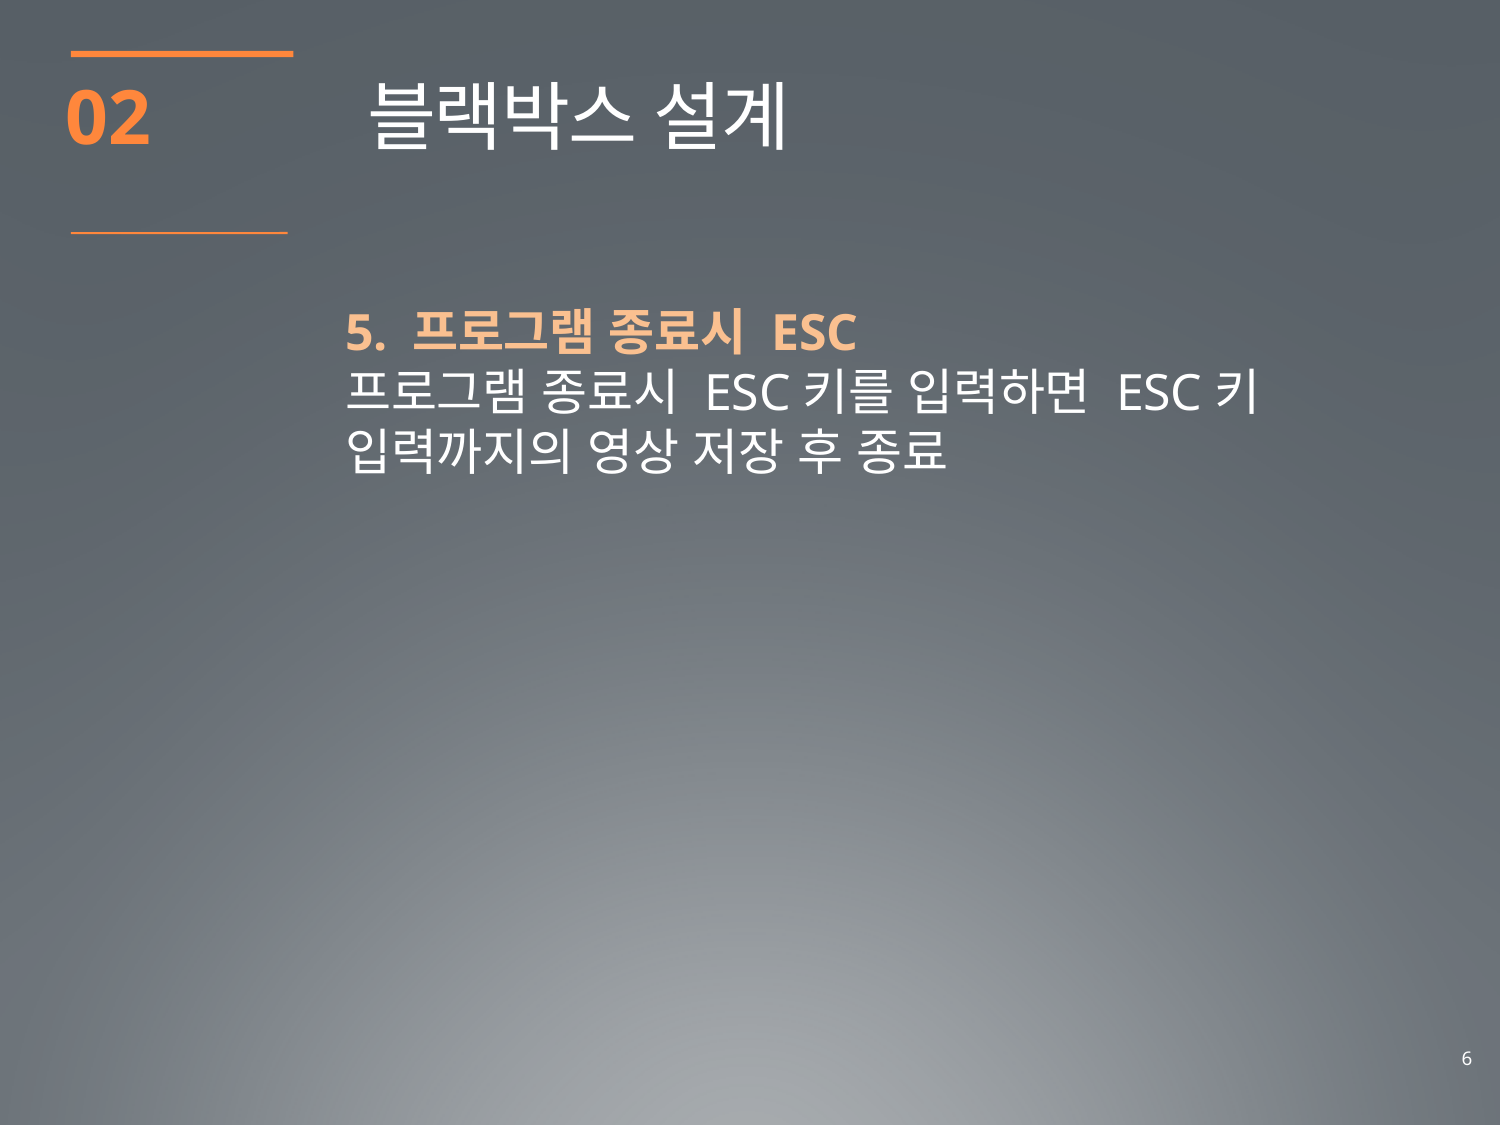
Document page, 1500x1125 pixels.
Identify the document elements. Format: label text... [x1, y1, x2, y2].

text_box 5. 프로그램 종료시 ESC 프로그램 종료시 ESC키를 입력하면 ESC키 입력까지의 영상 저장 후 종료 [330, 292, 1346, 1003]
text_box 02 [50, 61, 144, 132]
picture [0, 0, 1500, 1125]
text_box 블랙박스 설계 [352, 61, 1450, 241]
